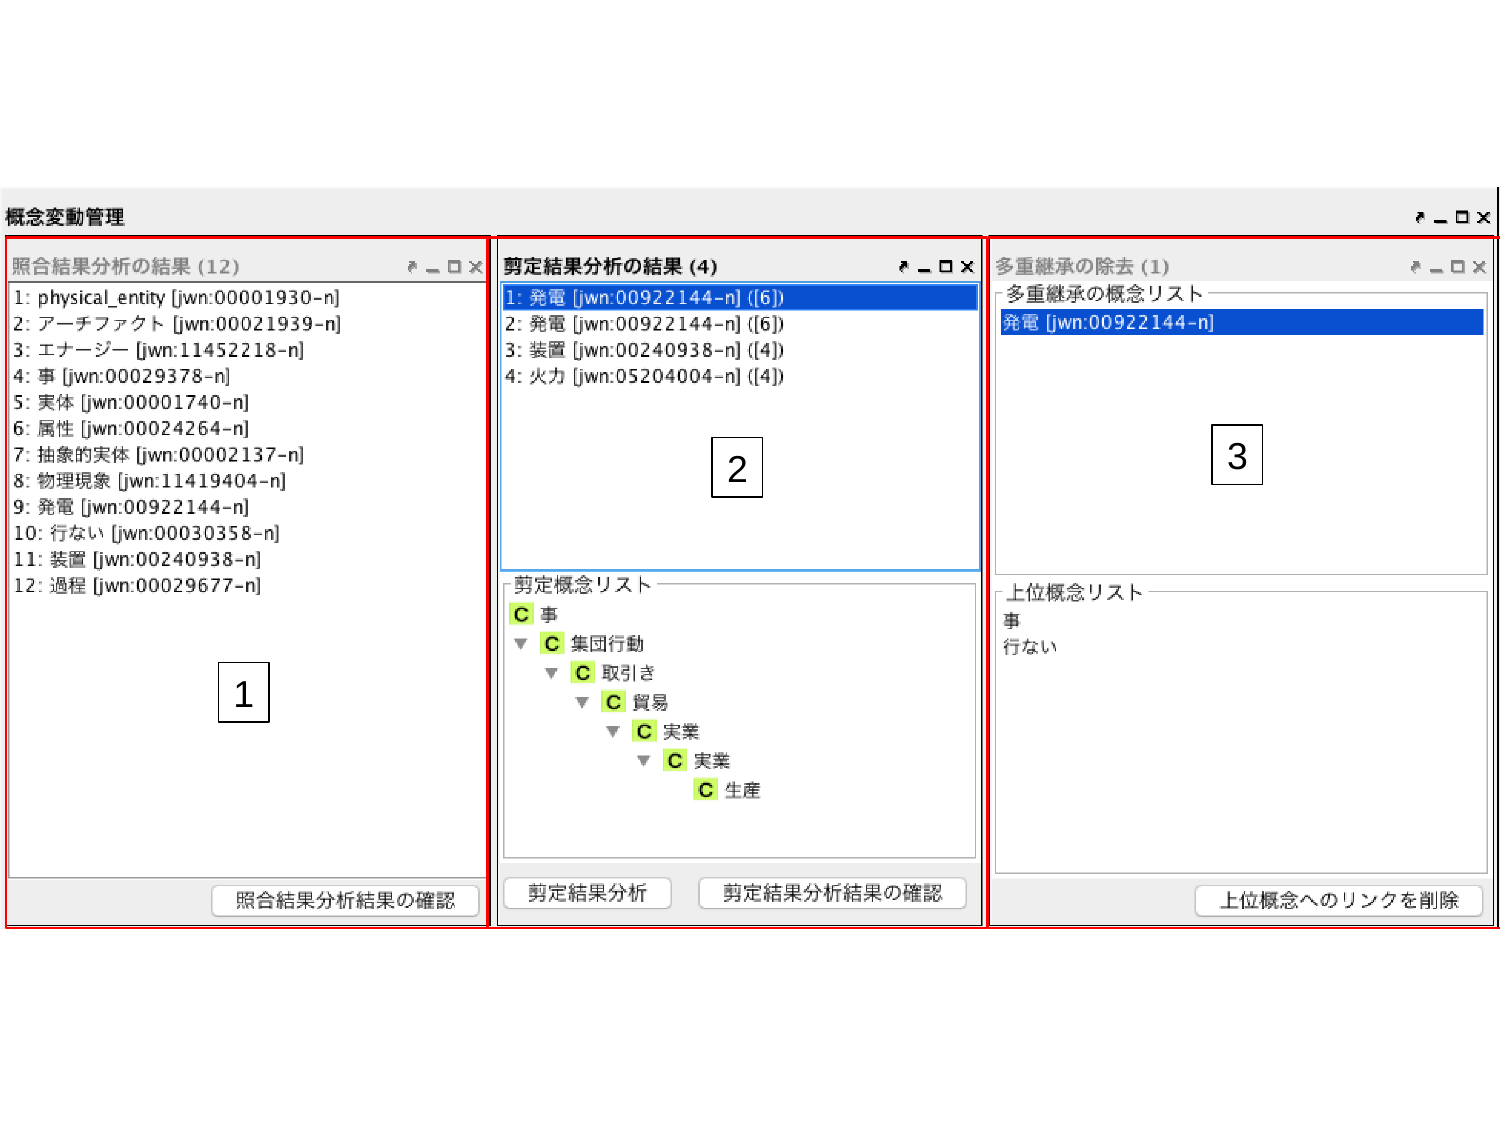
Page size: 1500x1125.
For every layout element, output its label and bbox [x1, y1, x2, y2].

picture [0, 187, 1500, 929]
